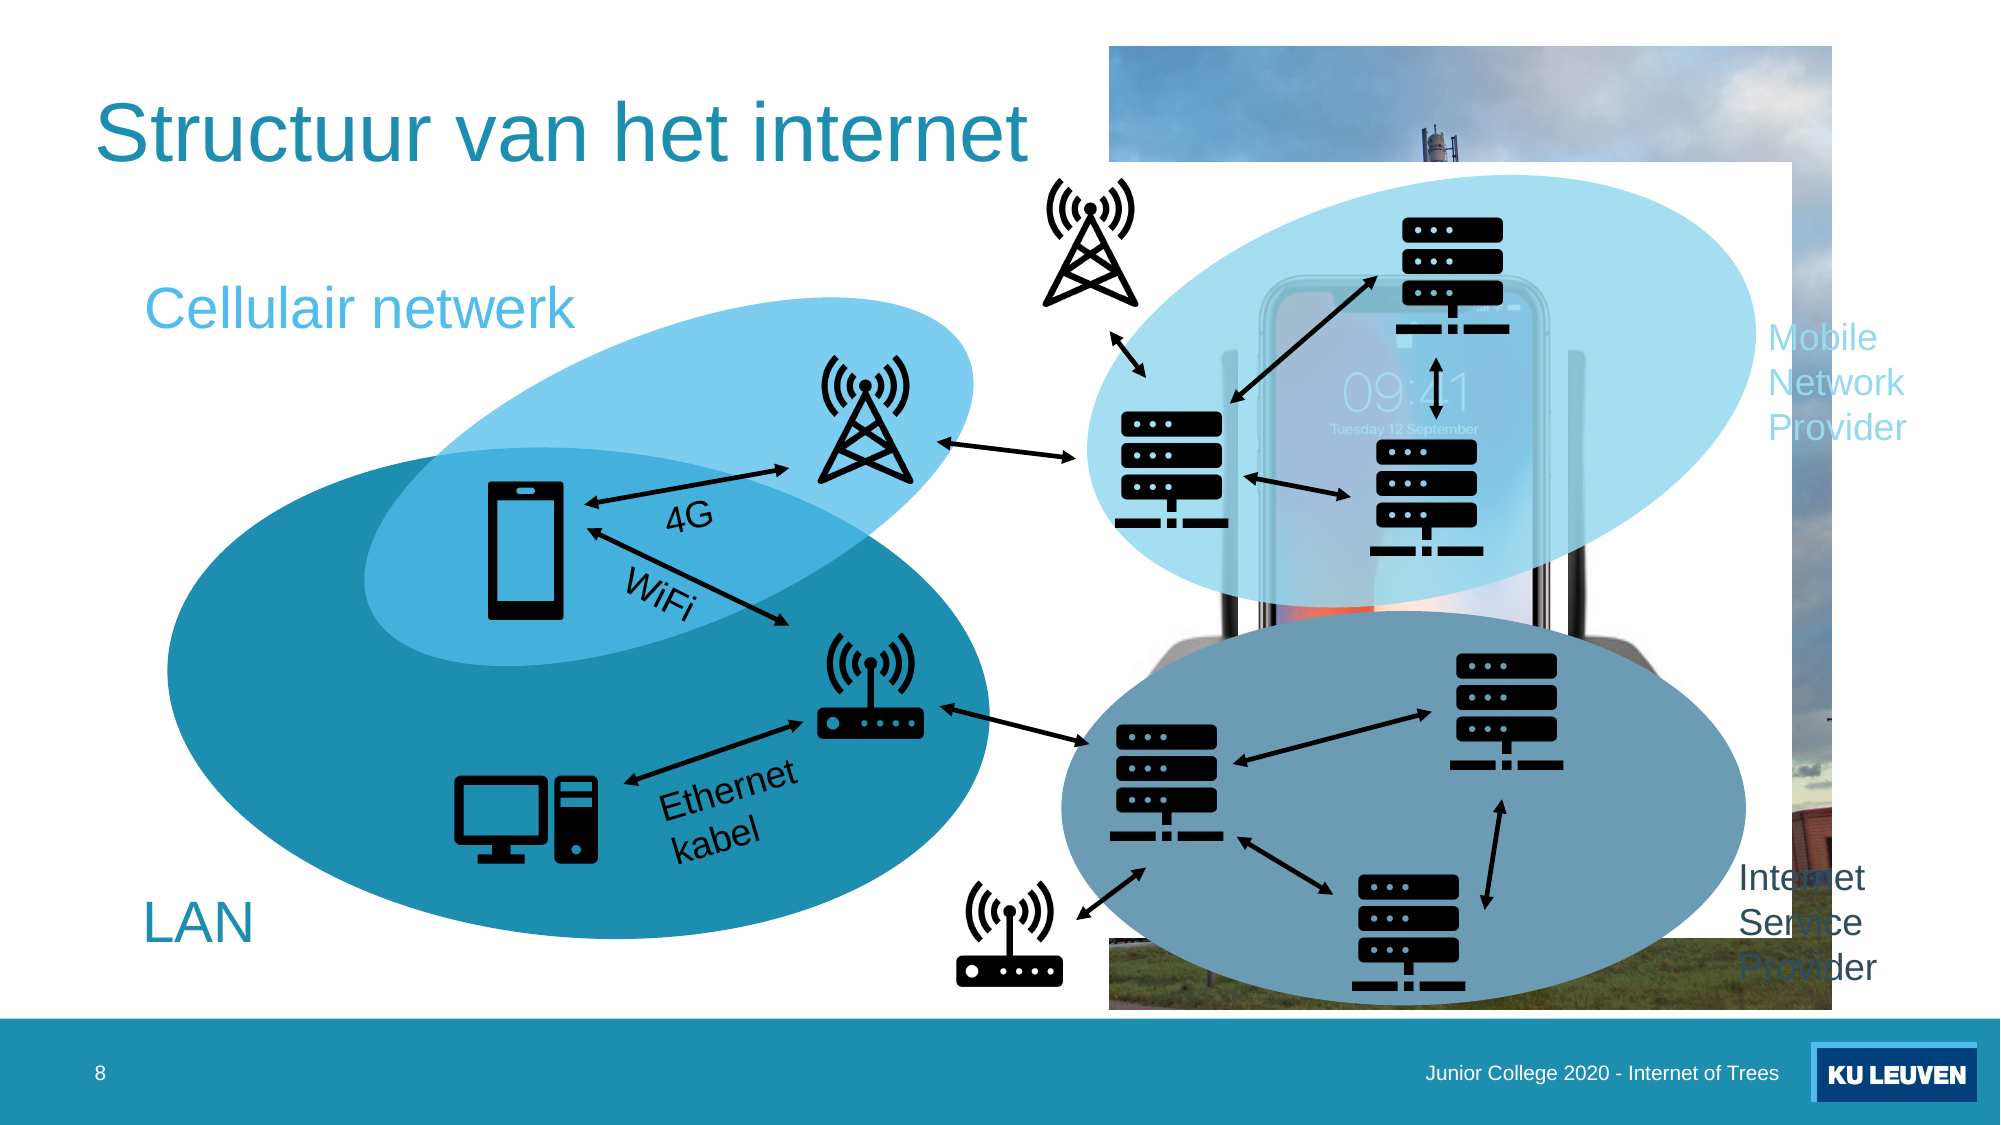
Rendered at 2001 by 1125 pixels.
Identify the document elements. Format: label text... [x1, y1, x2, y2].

picture [450, 744, 601, 895]
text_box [936, 441, 1077, 459]
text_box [126, 449, 991, 963]
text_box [1232, 711, 1432, 764]
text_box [584, 468, 790, 546]
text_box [1229, 275, 1378, 404]
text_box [127, 263, 994, 629]
slide_number 8 [94, 1018, 201, 1125]
title Structuur van het internet [94, 33, 1906, 223]
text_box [939, 706, 1090, 745]
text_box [1484, 799, 1502, 910]
footer Junior College 2020 - Internet of Trees [721, 1018, 1809, 1125]
picture [794, 629, 945, 761]
picture [450, 475, 586, 626]
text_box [1076, 867, 1146, 921]
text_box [586, 546, 790, 626]
picture [789, 344, 940, 495]
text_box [1236, 836, 1334, 895]
text_box Mobile Network Provider [1832, 305, 1960, 456]
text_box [623, 721, 821, 863]
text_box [1243, 476, 1352, 498]
picture [934, 46, 1832, 1010]
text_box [1109, 331, 1146, 378]
picture [1811, 1042, 1977, 1102]
text_box Internet Service Provider [1832, 845, 1930, 996]
